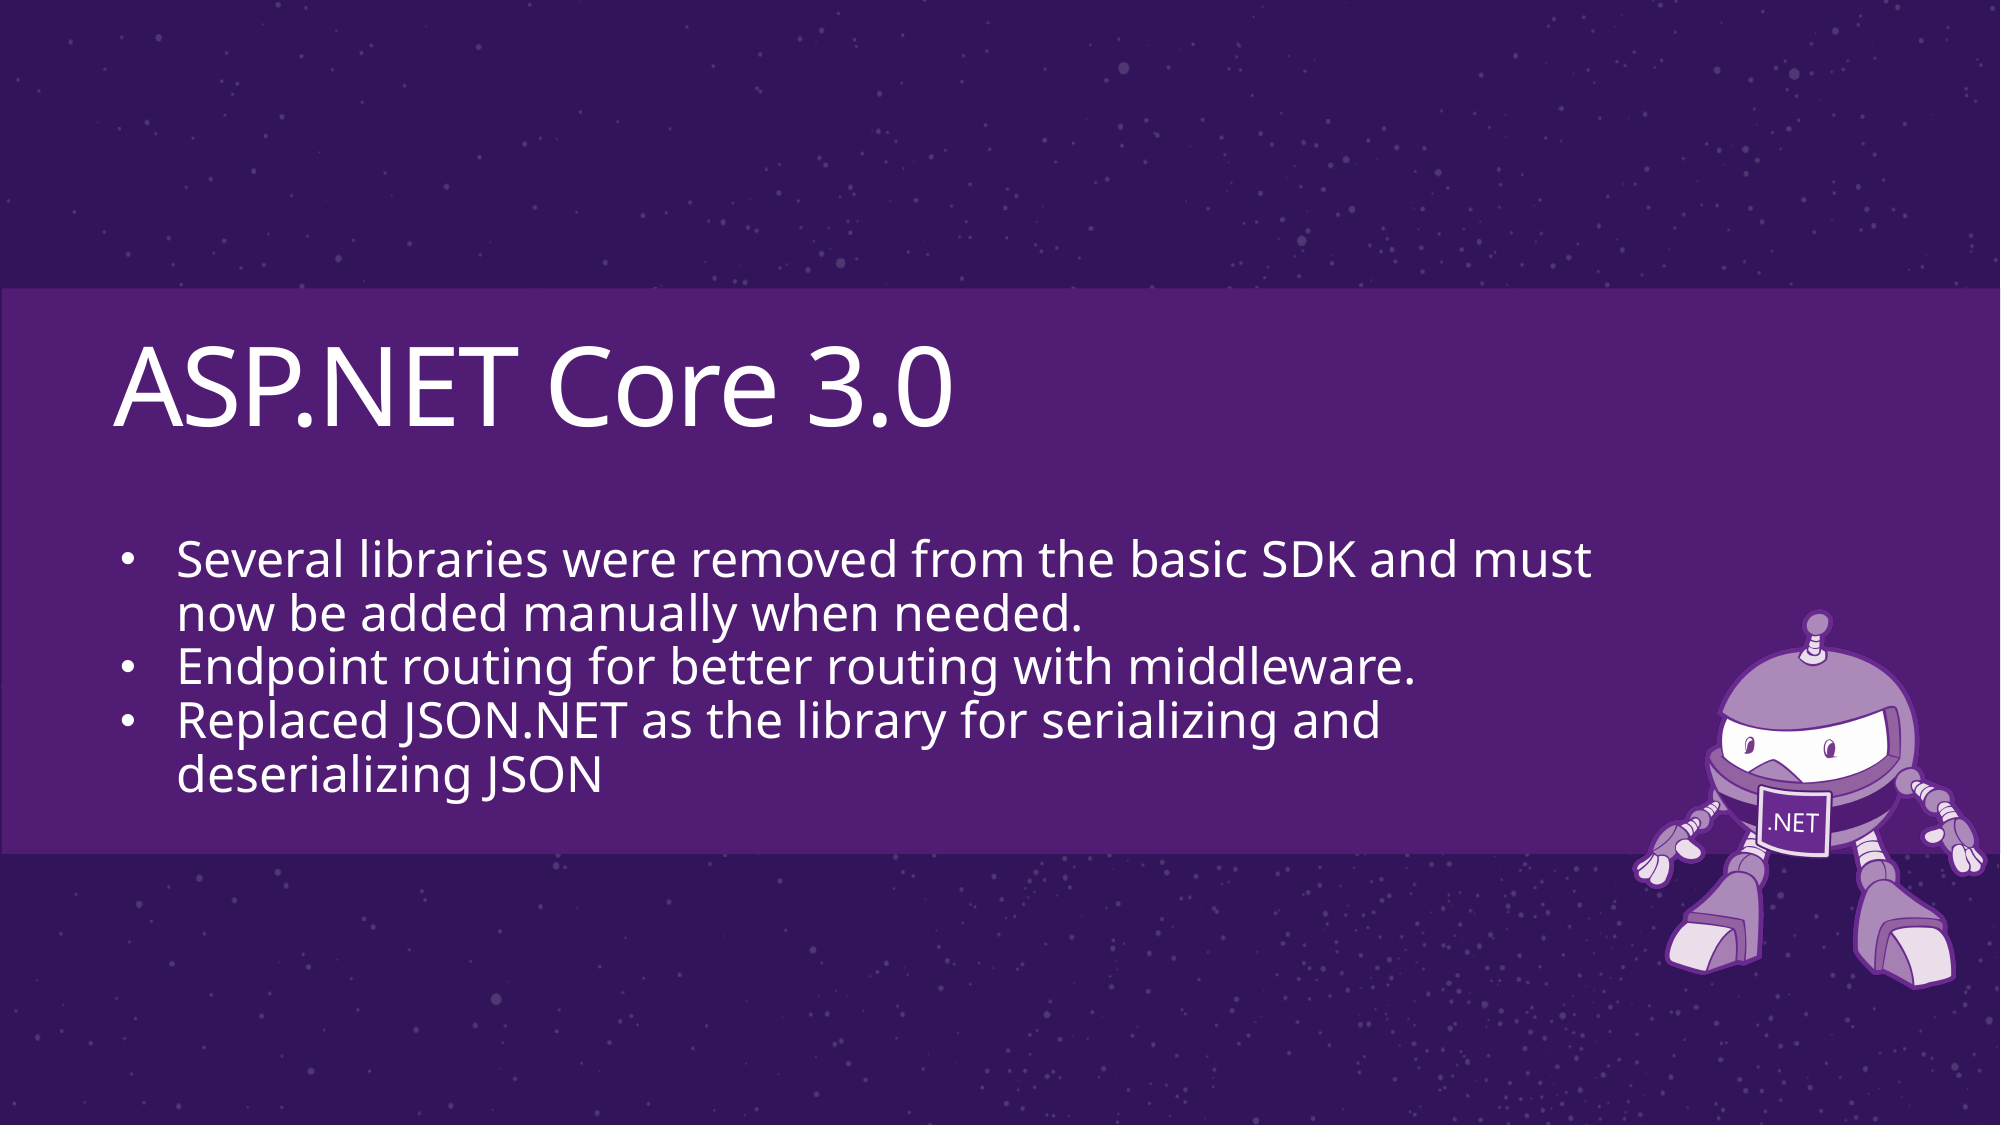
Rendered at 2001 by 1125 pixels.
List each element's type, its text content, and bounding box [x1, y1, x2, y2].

title ASP.NET Core 3.0 [89, 315, 1904, 610]
picture [0, 0, 2000, 1125]
list Several libraries were removed from the basic SDK and must now be added manually when needed. Endpoint routing for better routing with middleware. Replaced JSON.NET as the library for serializing and deserializing JSON [96, 515, 1714, 891]
